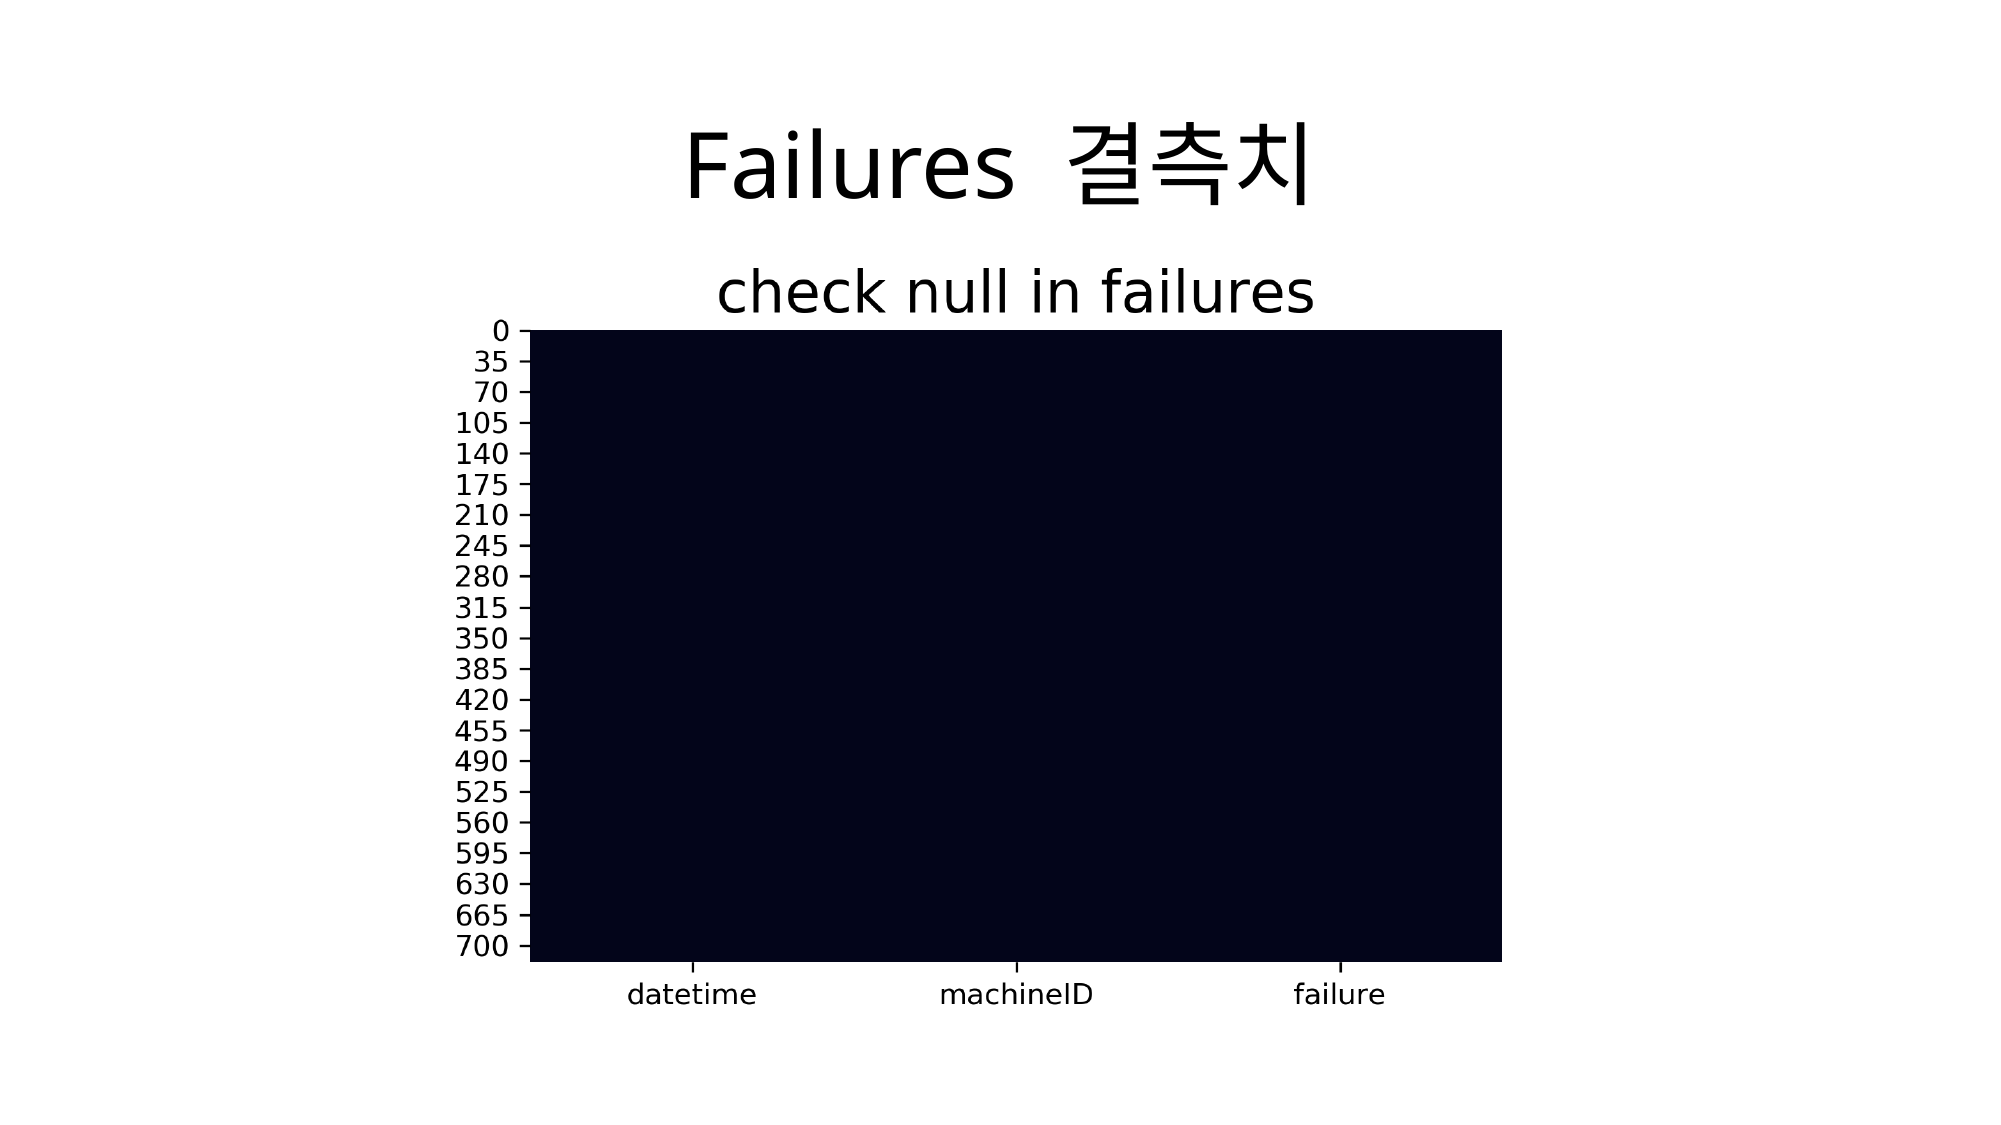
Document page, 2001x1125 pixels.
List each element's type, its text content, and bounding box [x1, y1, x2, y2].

title Failures 결측치 [137, 59, 1863, 278]
picture [373, 229, 1627, 1066]
